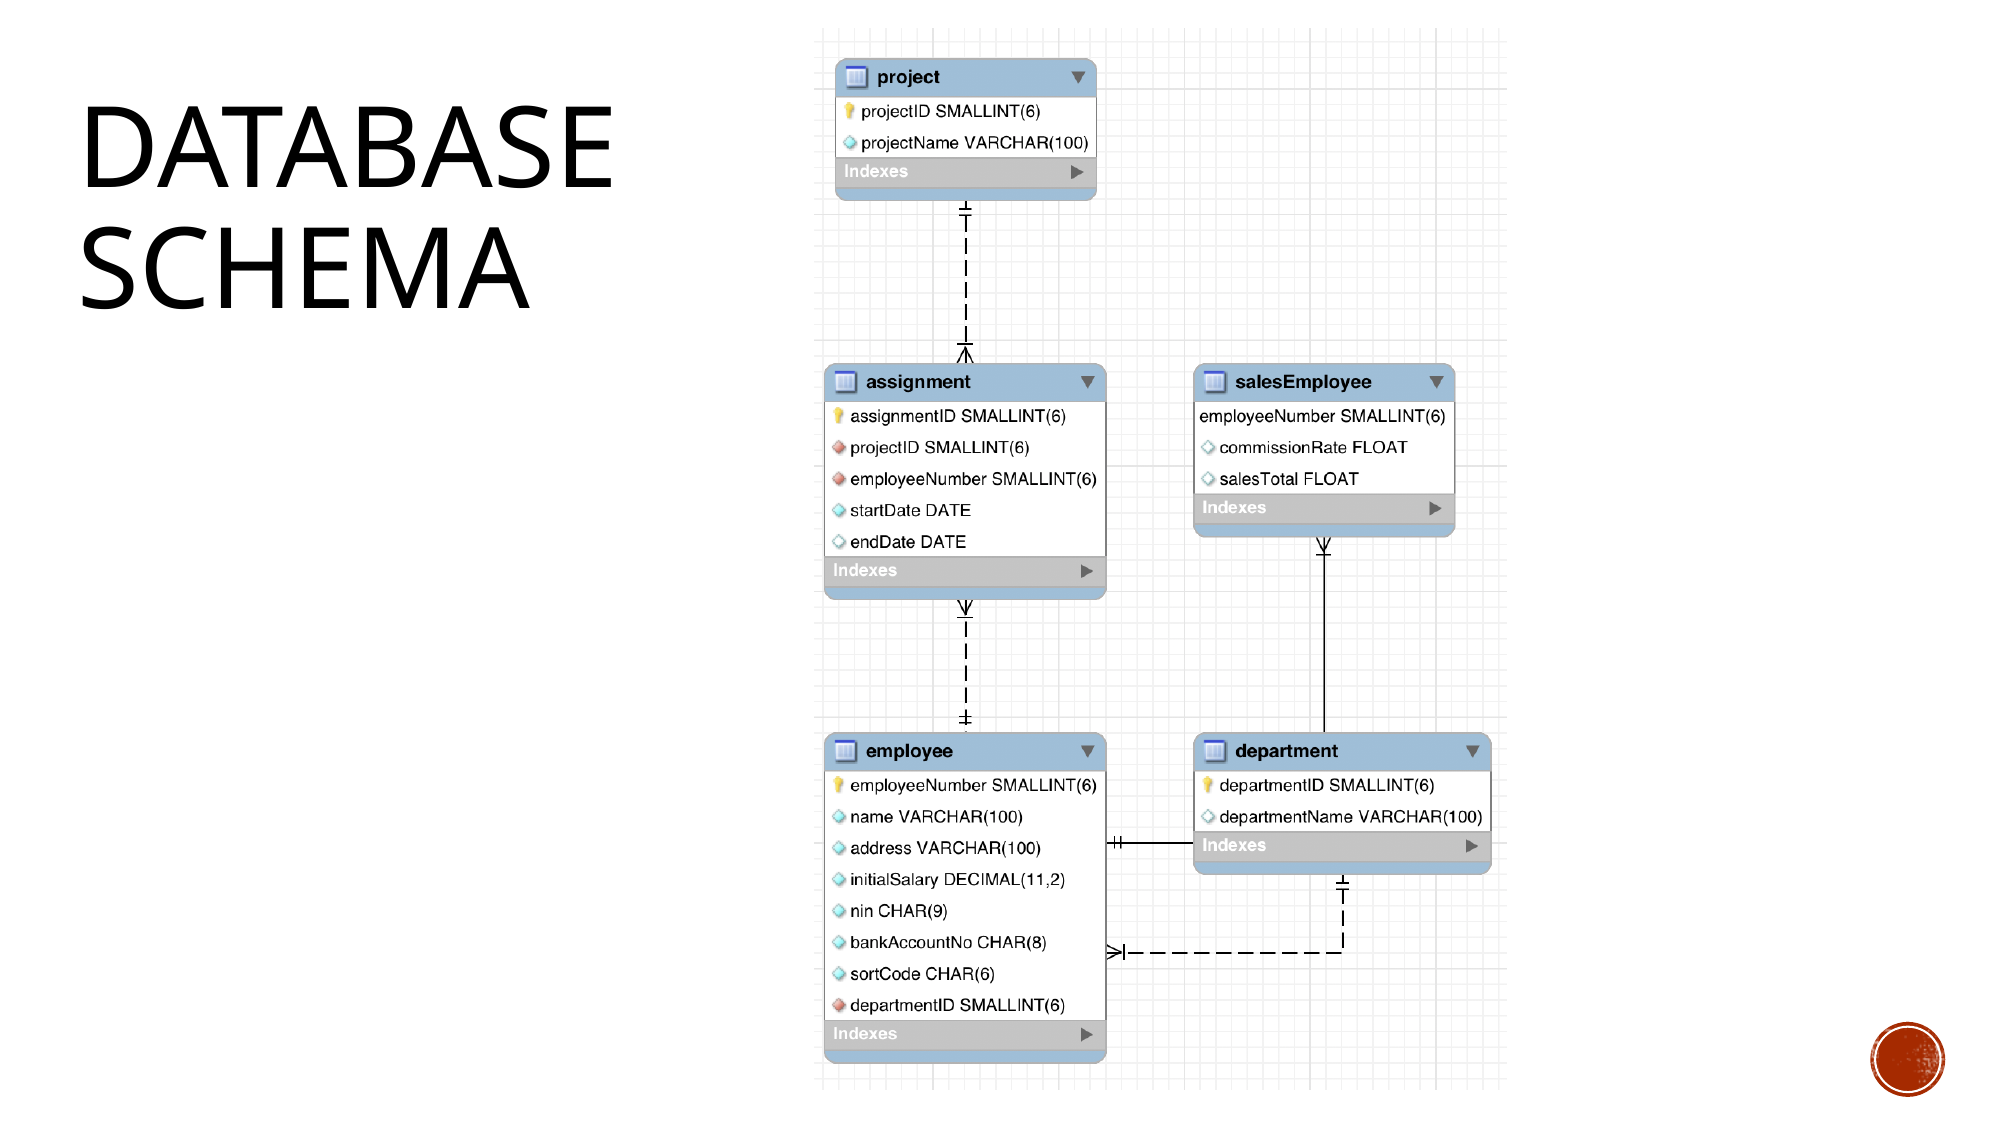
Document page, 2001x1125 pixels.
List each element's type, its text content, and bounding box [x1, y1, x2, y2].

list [818, 31, 1505, 1087]
title Database schema [63, 79, 814, 344]
